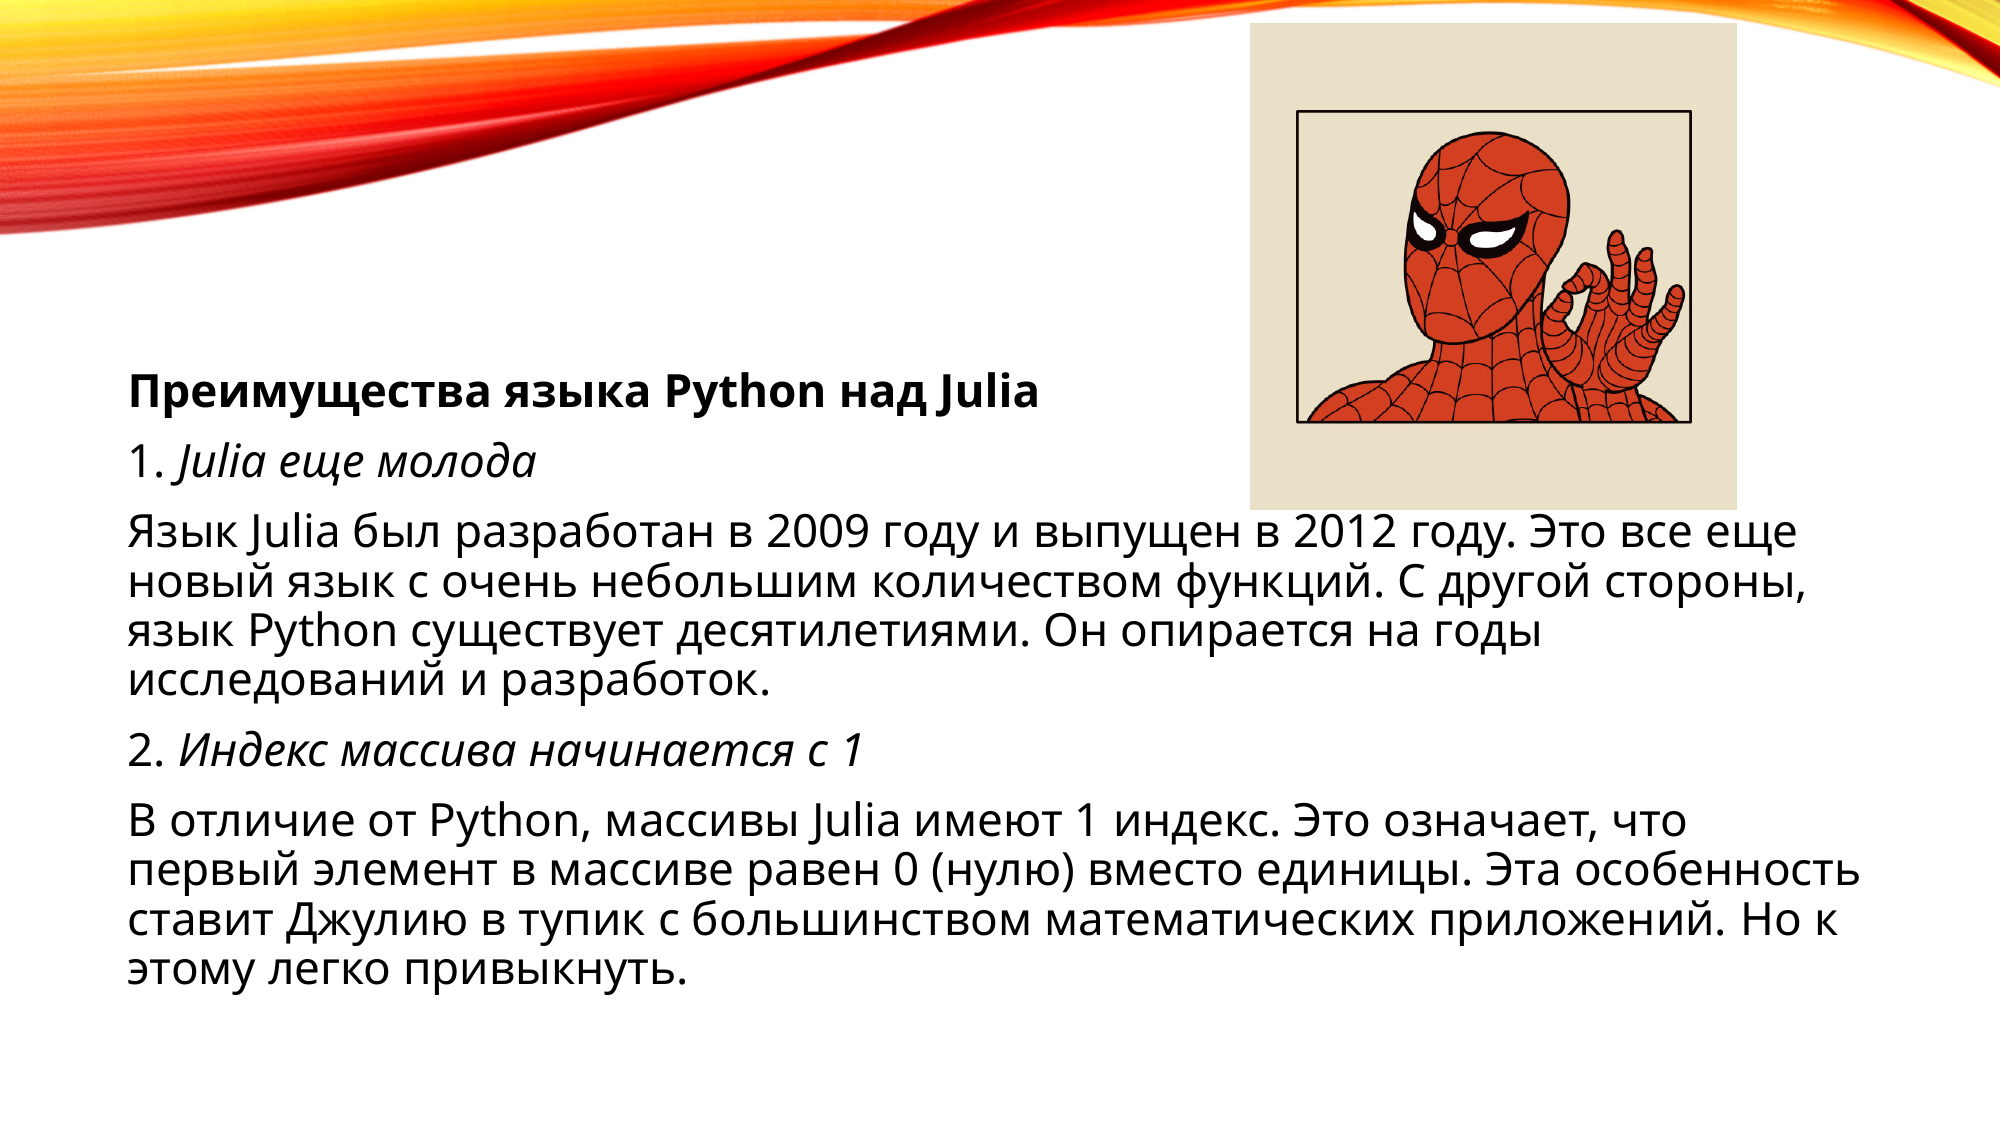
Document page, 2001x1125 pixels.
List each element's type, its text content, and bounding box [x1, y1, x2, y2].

picture [0, 0, 2000, 510]
list Преимущества языка Python над Julia 1. Julia еще молода Язык Julia был разработан в 2009 году и выпущен в 2012 году. Это все еще новый язык с очень небольшим количеством функций. С другой стороны, язык Python существует десятилетиями. Он опирается на годы исследований и разработок. 2. Индекс массива начинается с 1 В отличие от Python, массивы Julia имеют 1 индекс. Это означает, что первый элемент в массиве равен 0 (нулю) вместо единицы. Эта особенность ставит Джулию в тупик с большинством математических приложений. Но к этому легко привыкнуть. [112, 360, 1888, 1021]
